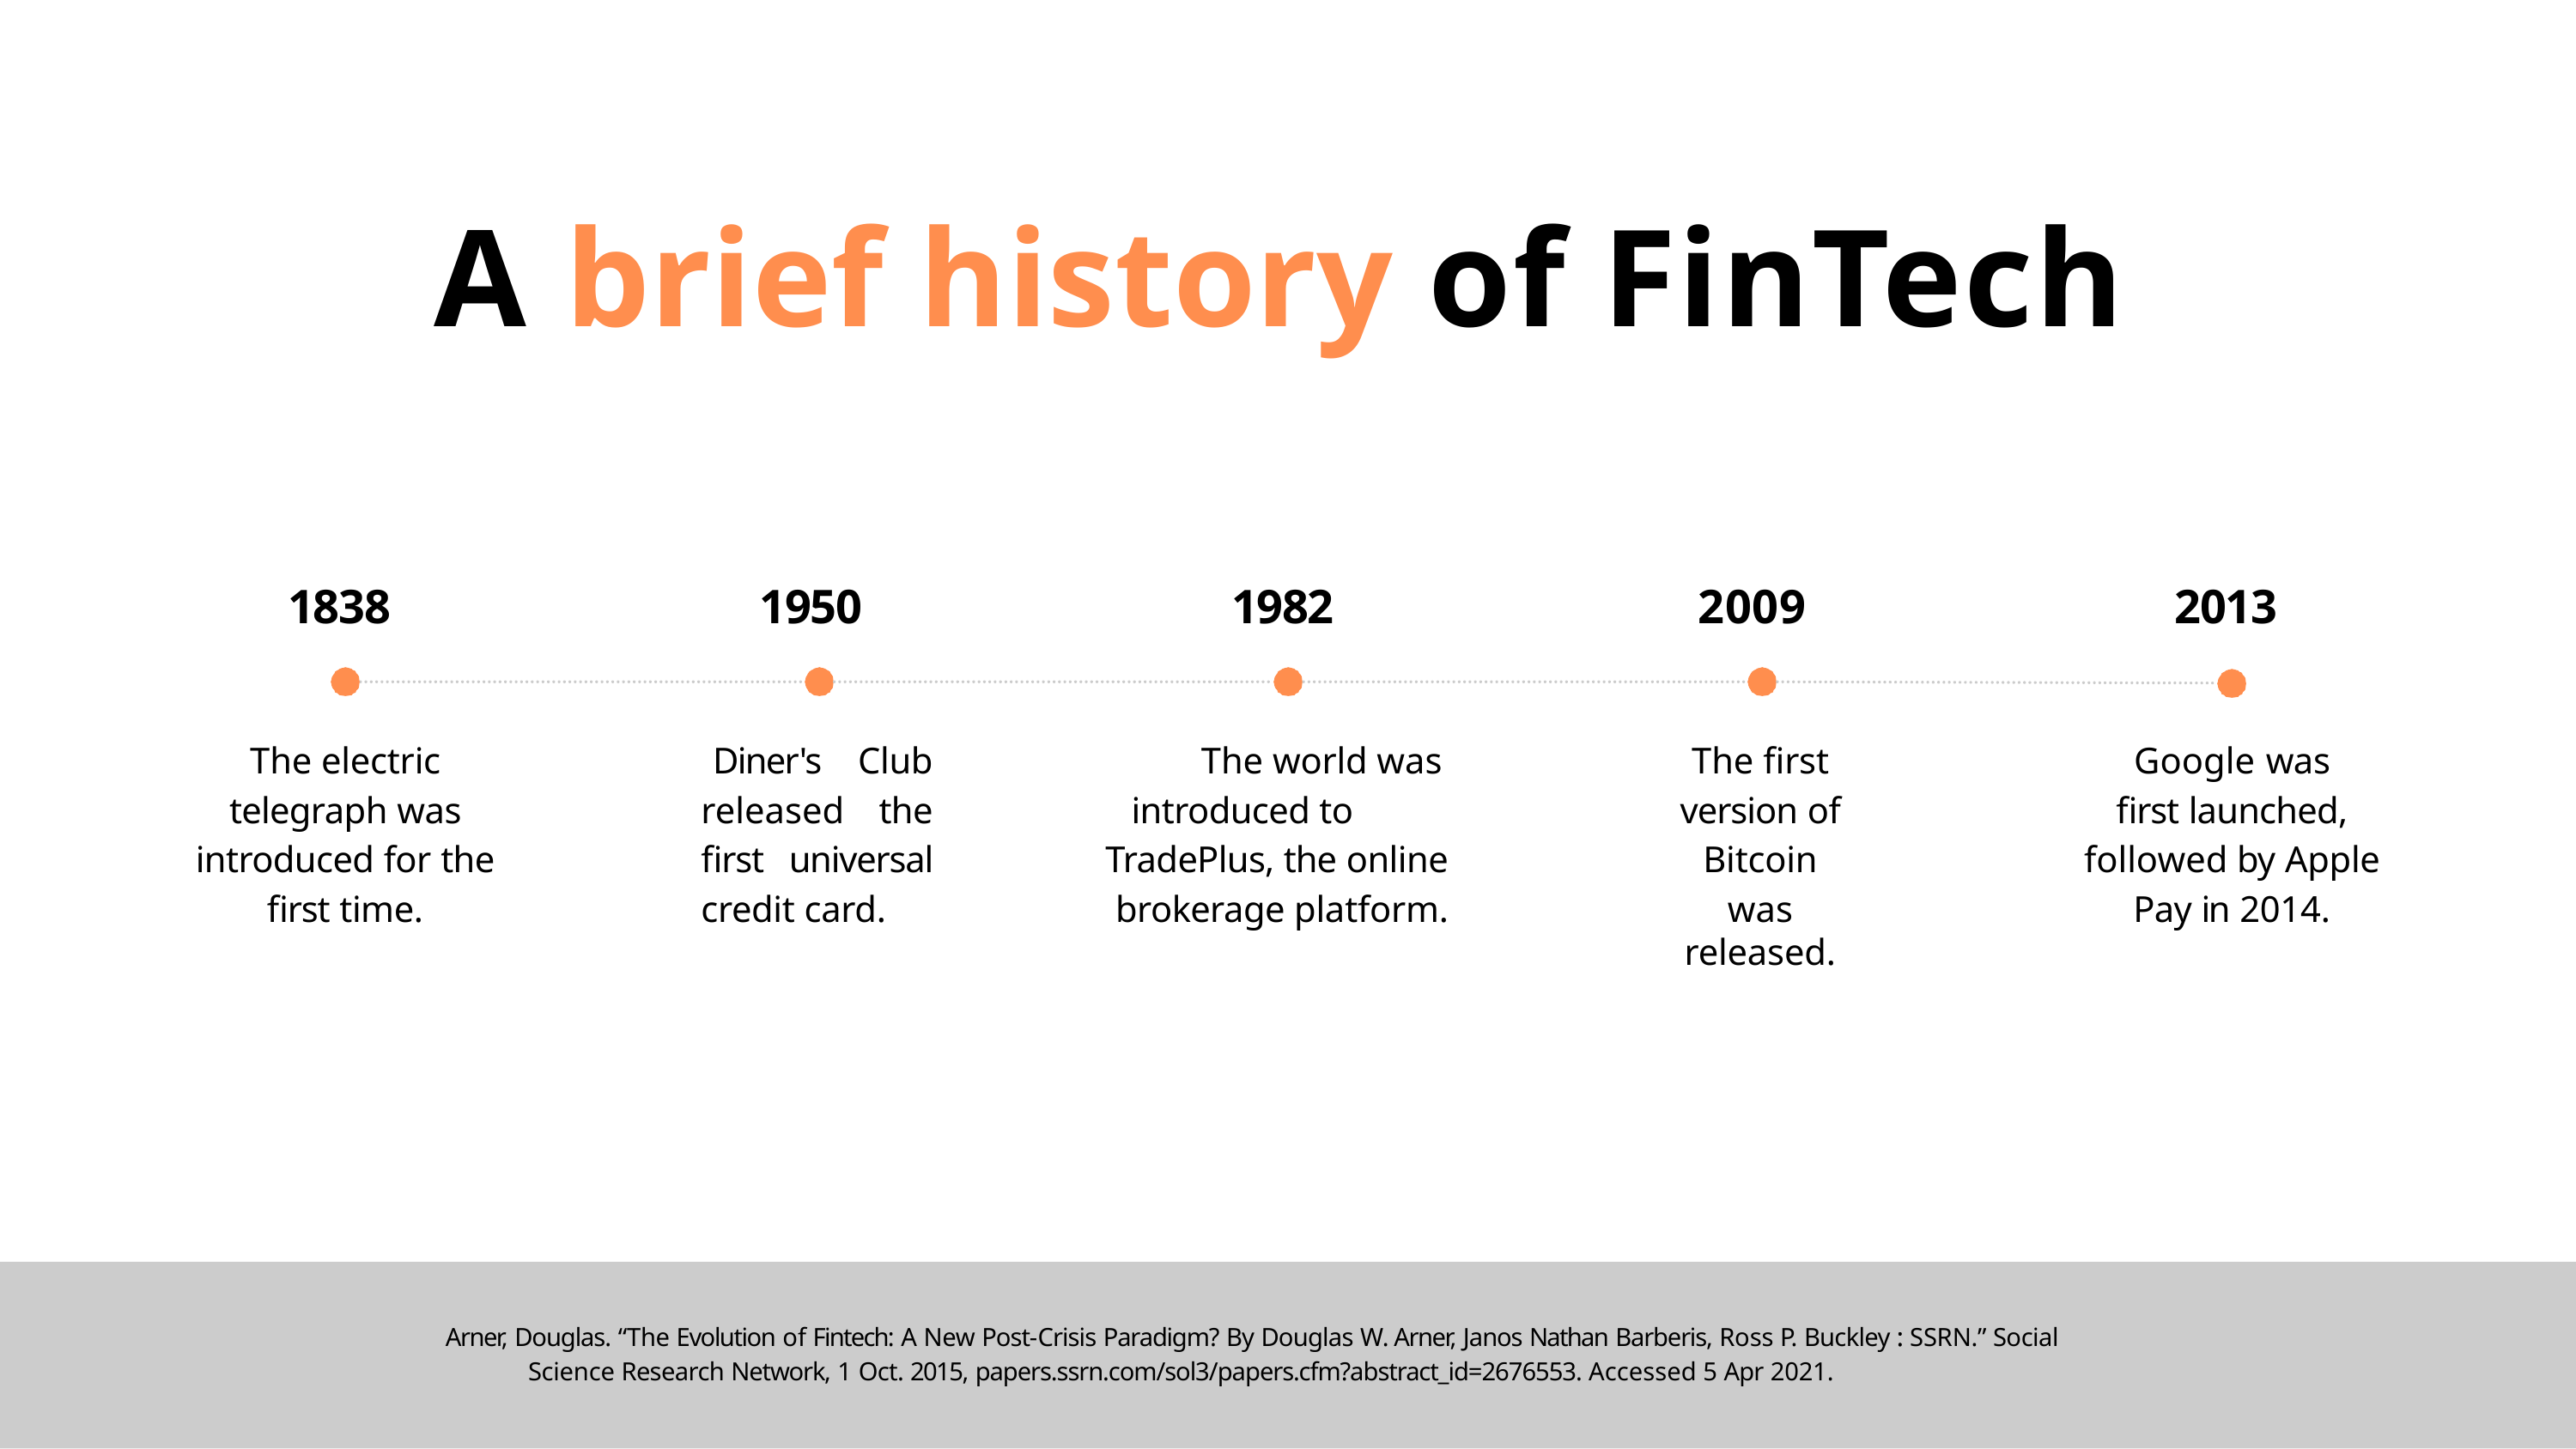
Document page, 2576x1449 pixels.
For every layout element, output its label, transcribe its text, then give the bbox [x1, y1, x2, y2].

text_box Arner, Douglas. “The Evolution of Fintech: A New Post-Crisis Paradigm? By Douglas W. Arner, Janos Nathan Barberis, Ross P. Buckley :: SSRN.” Social Science Research Network, 1 Oct. 2015, papers.ssrn.com/sol3/papers.cfm?abstract_id=2676553. Accessed 5 Apr 2021. [444, 1314, 2132, 1386]
text_box The first version of Bitcoin was released. [1637, 730, 1883, 973]
text_box 1982 [1230, 574, 1346, 633]
text_box 2013 [2172, 574, 2290, 633]
text_box The world was introduced to TradePlus, the online brokerage platform. [1103, 730, 1473, 930]
text_box Diner's Club released the first universal credit card. [699, 730, 933, 930]
text_box 2009 [1696, 574, 1824, 633]
text_box 1950 [757, 574, 875, 633]
text_box [0, 1261, 2576, 1449]
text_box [330, 667, 2246, 698]
text_box 1838 [285, 574, 404, 633]
title A brief history of FinTech [432, 191, 2144, 435]
text_box The electric telegraph was introduced for the first time. [186, 730, 503, 930]
text_box Google was first launched, followed by Apple Pay in 2014. [2070, 730, 2392, 930]
